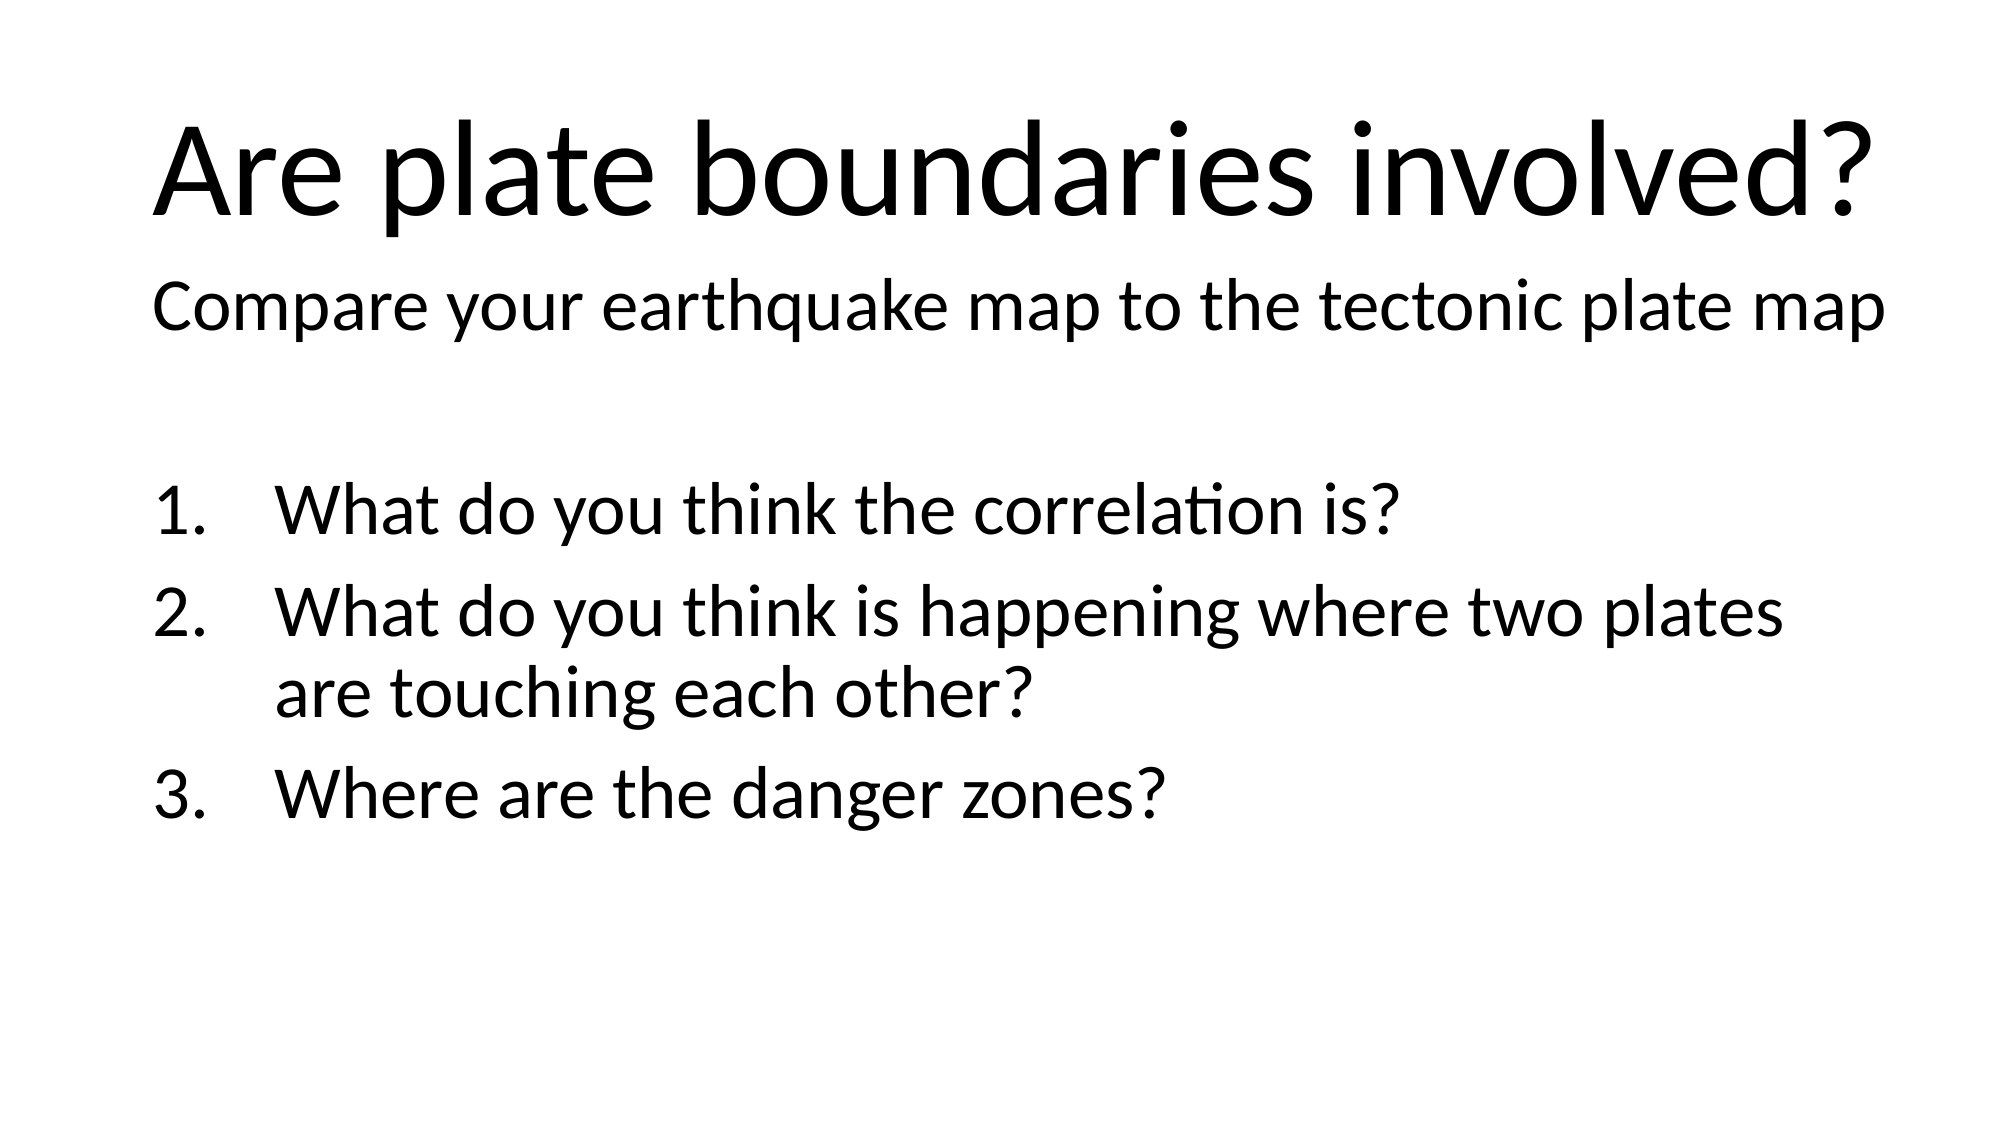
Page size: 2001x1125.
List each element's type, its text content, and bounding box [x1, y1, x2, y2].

text_box Are plate boundaries involved? Compare your earthquake map to the tectonic plate map What do you think the correlation is? What do you think is happening where two plates are touching each other? Where are the danger zones? [137, 89, 1909, 1086]
